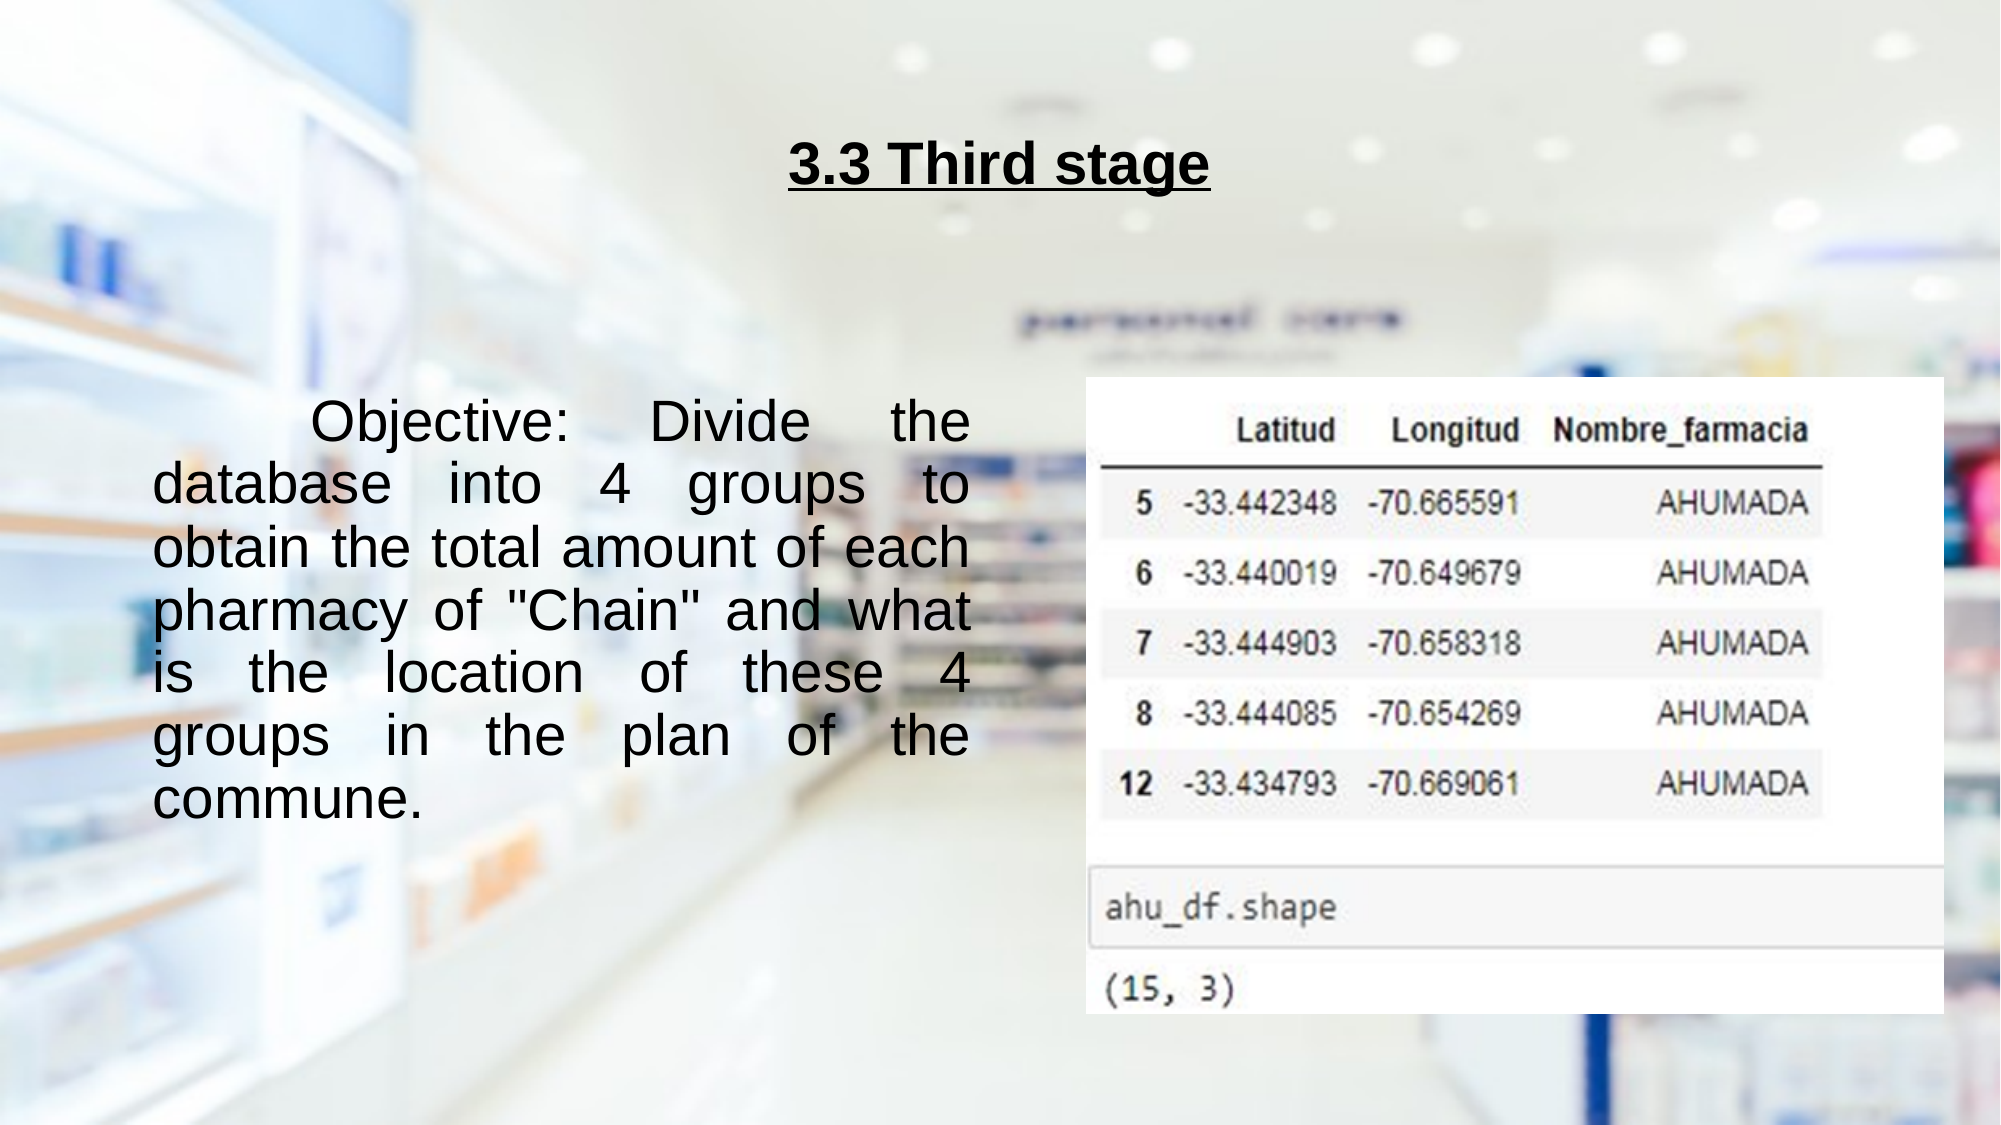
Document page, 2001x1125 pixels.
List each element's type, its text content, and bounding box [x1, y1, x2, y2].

title 3.3 Third stage [137, 59, 1863, 278]
picture [0, 0, 2001, 1125]
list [1086, 377, 1944, 1014]
list Objective: Divide the database into 4 groups to obtain the total amount of each pharmacy of "Chain" and what is the location of these 4 groups in the plan of the commune. [137, 299, 988, 1014]
